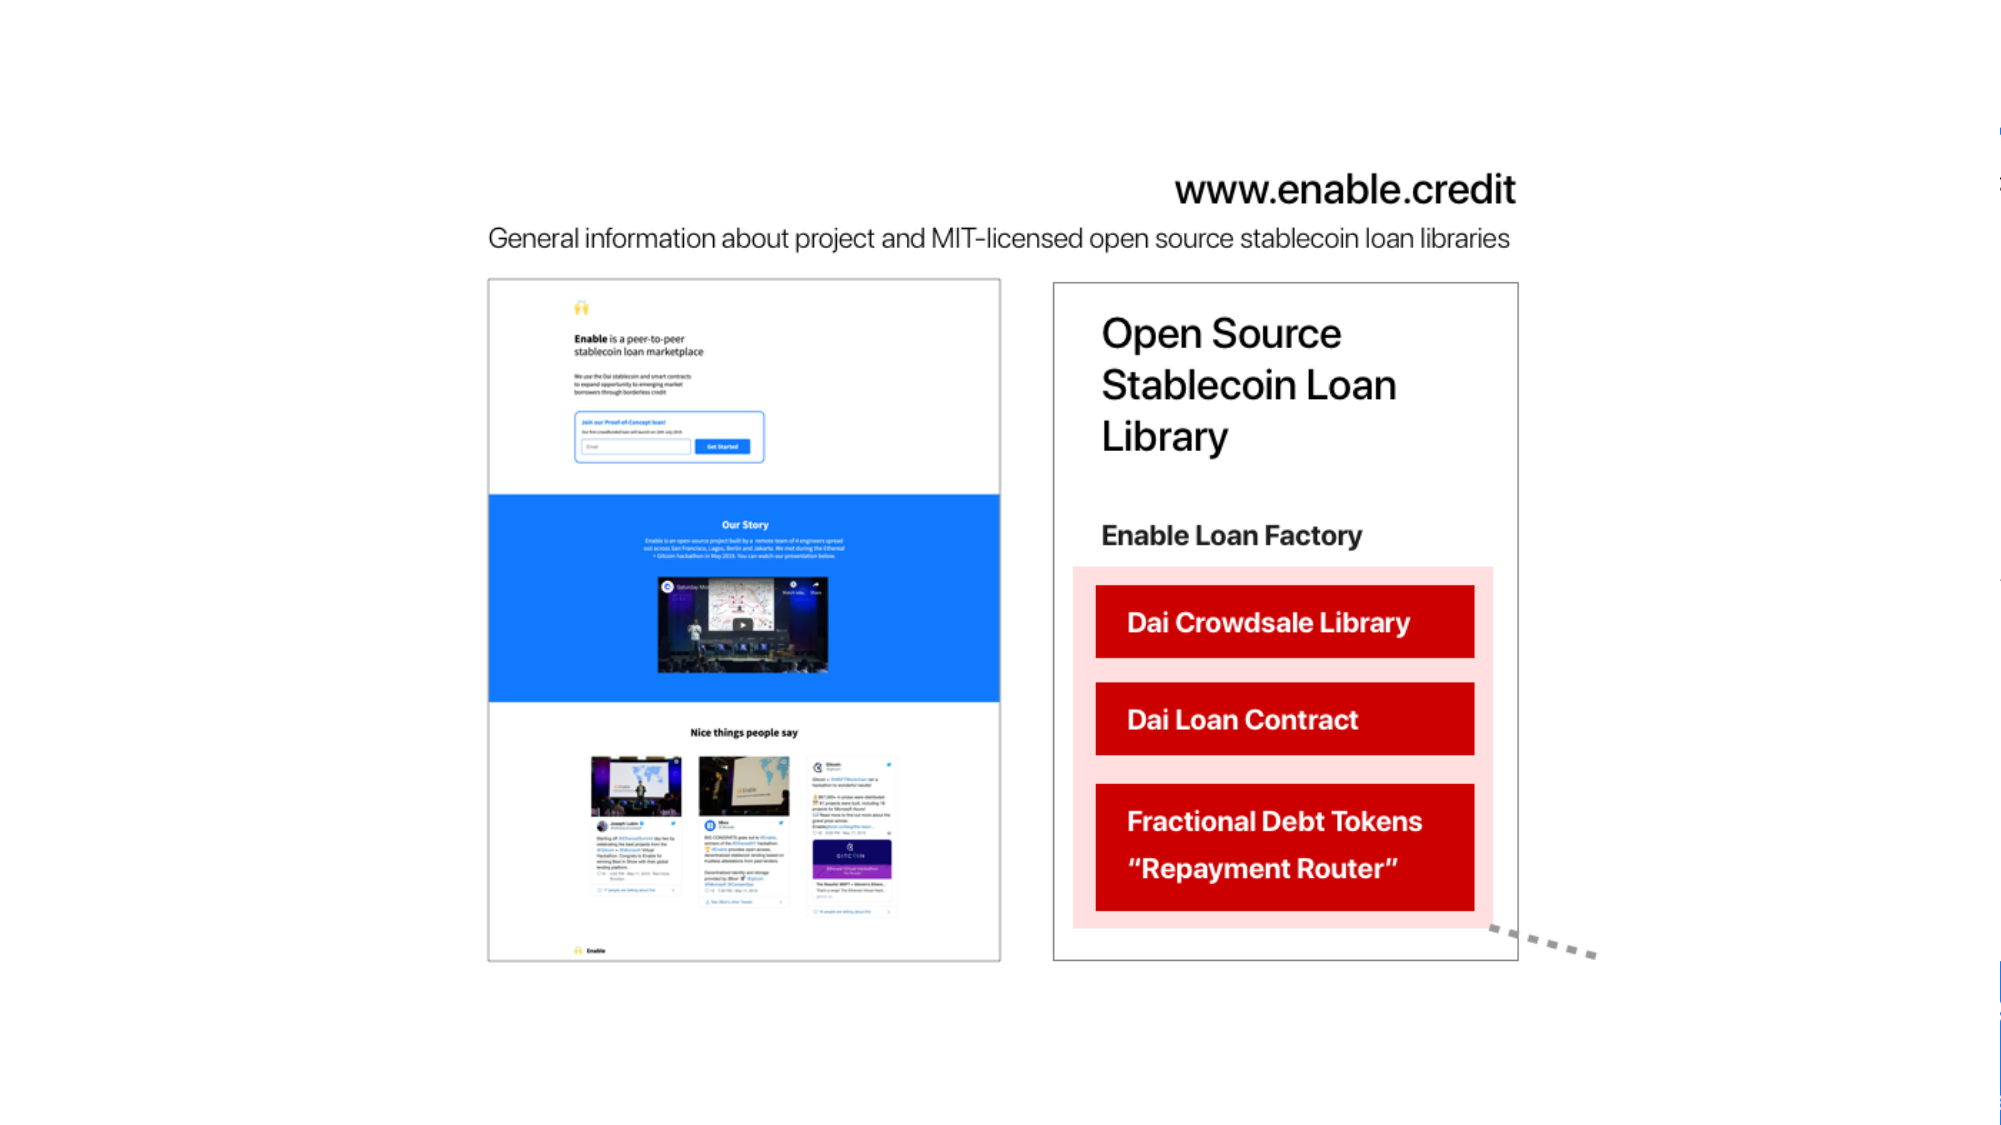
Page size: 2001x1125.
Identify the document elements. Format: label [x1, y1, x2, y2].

picture [410, 101, 2001, 1125]
